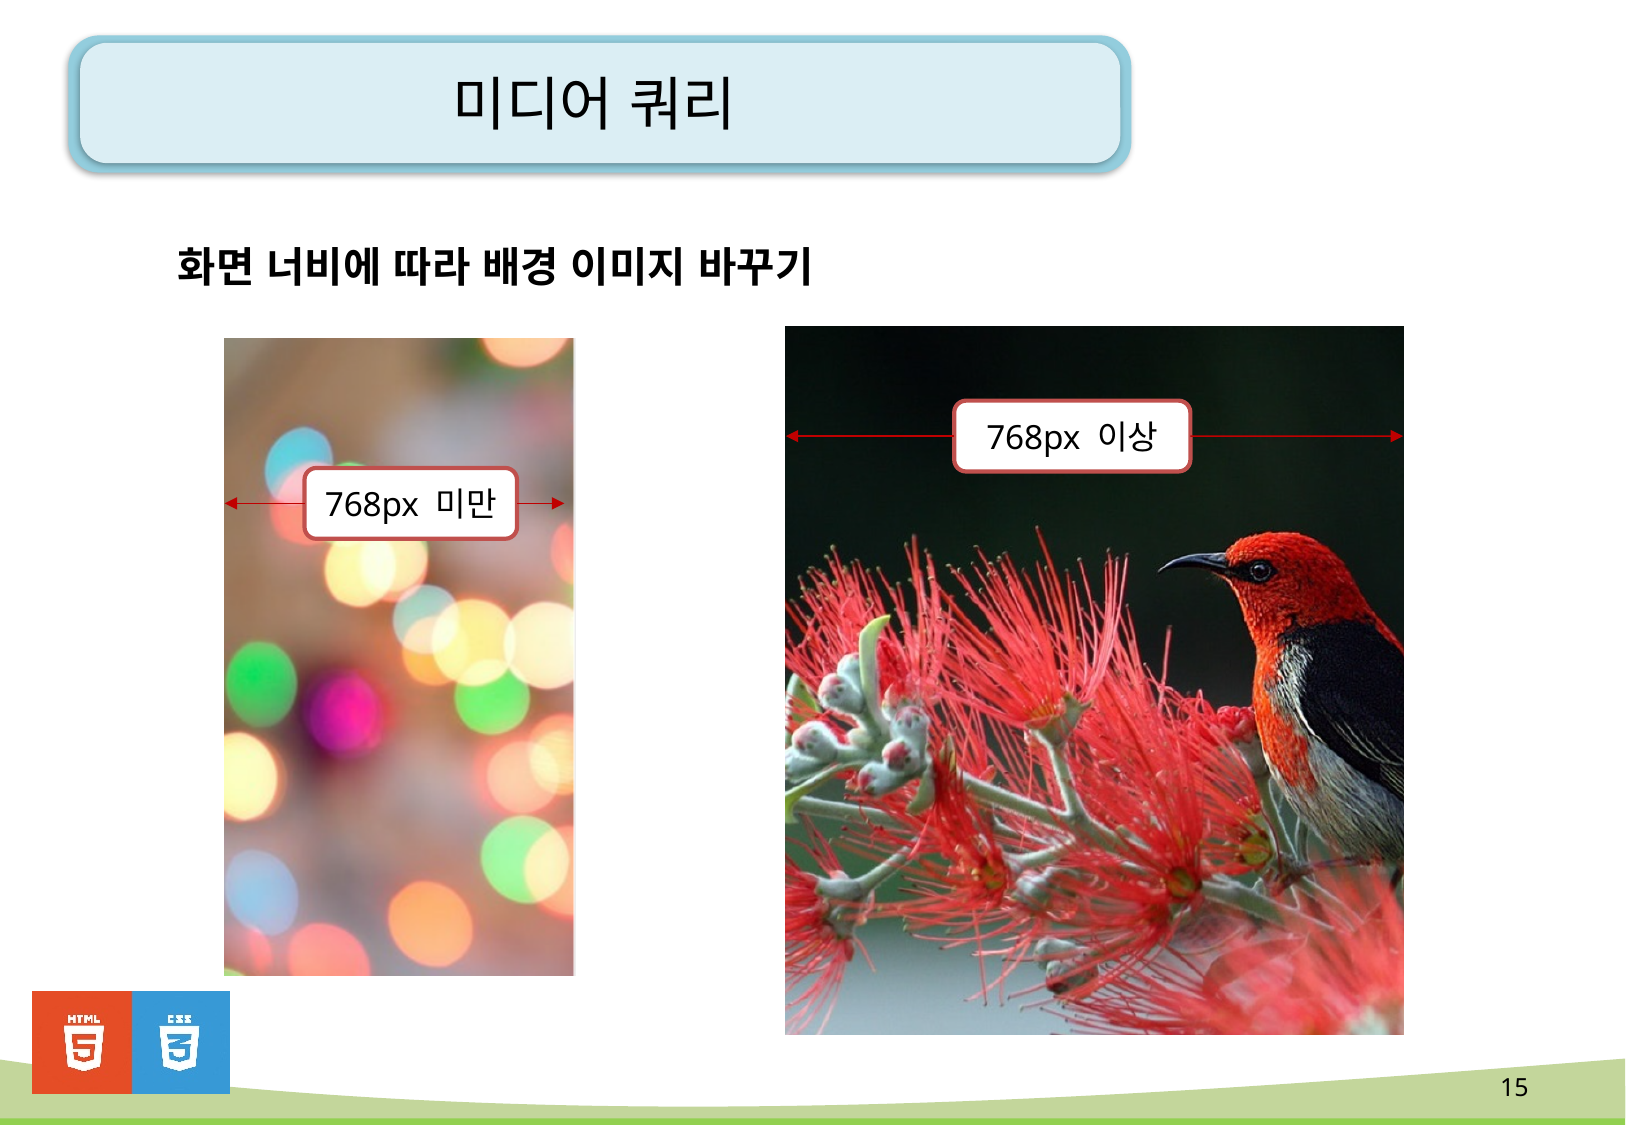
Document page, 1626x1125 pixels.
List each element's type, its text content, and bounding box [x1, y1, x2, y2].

slide_number 15 [1452, 1058, 1544, 1119]
picture [32, 991, 230, 1094]
picture [785, 326, 1404, 1036]
picture [224, 337, 577, 976]
title 미디어 쿼리 [68, 32, 1121, 173]
text_box 화면 너비에 따라 배경 이미지 바꾸기 [162, 208, 1250, 298]
